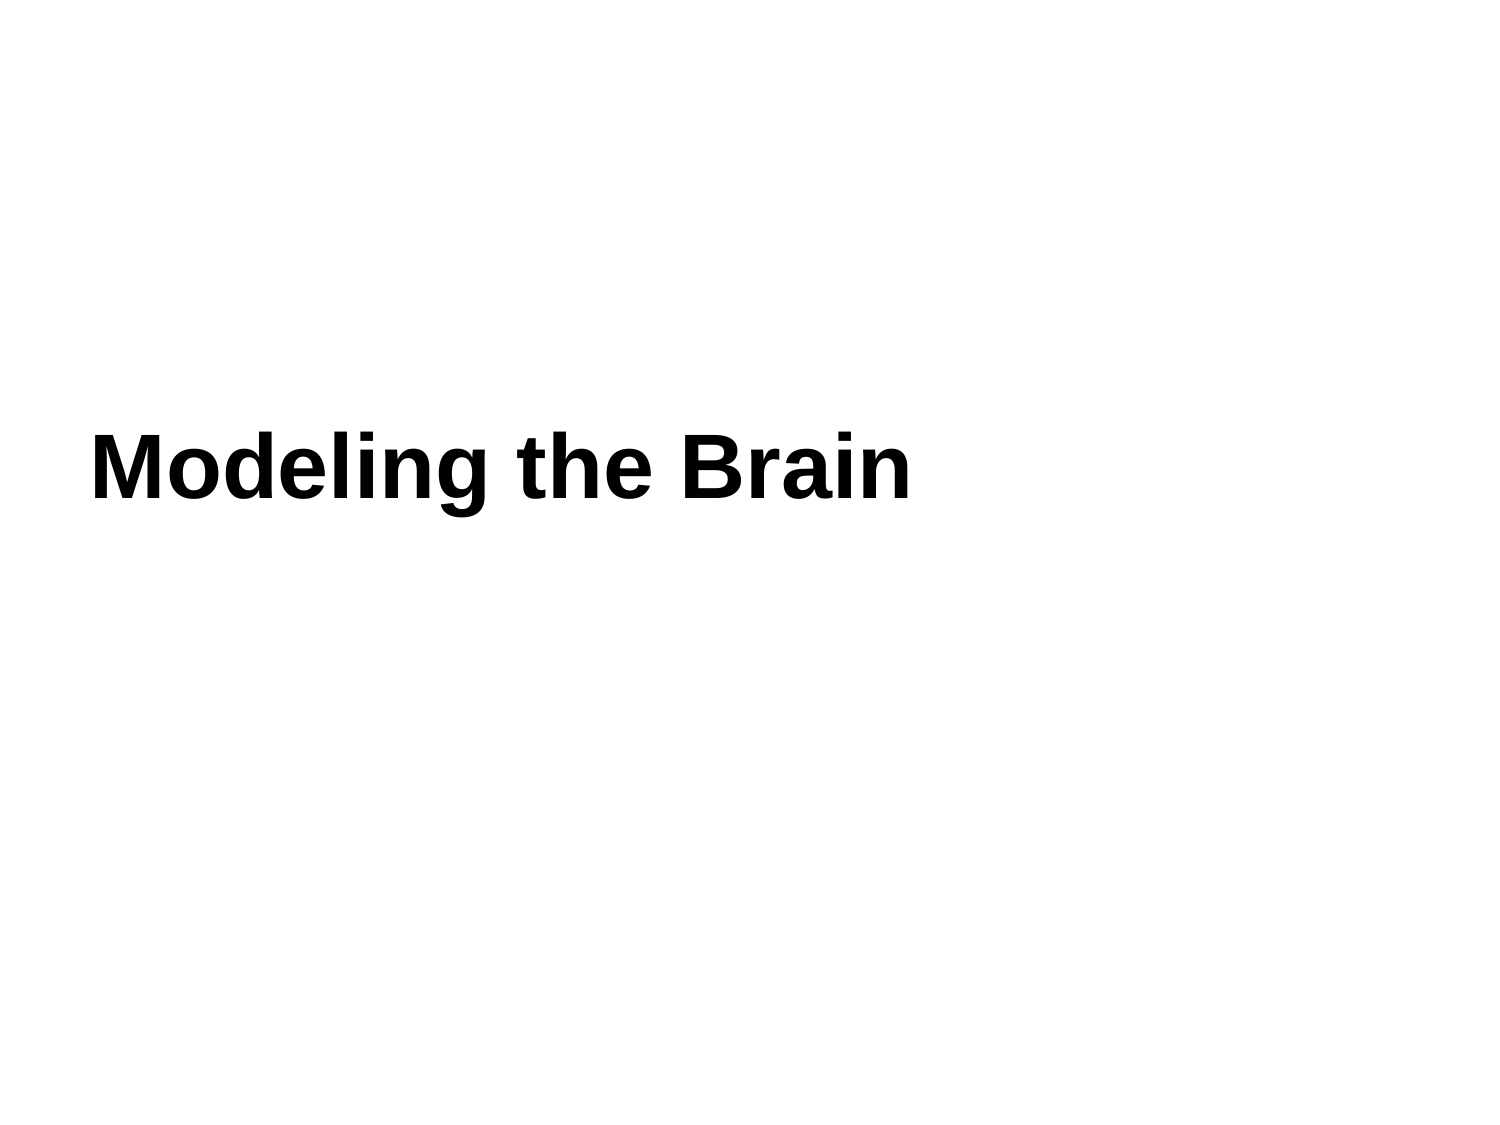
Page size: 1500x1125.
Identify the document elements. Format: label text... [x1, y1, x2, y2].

title Modeling the Brain [74, 336, 1458, 526]
